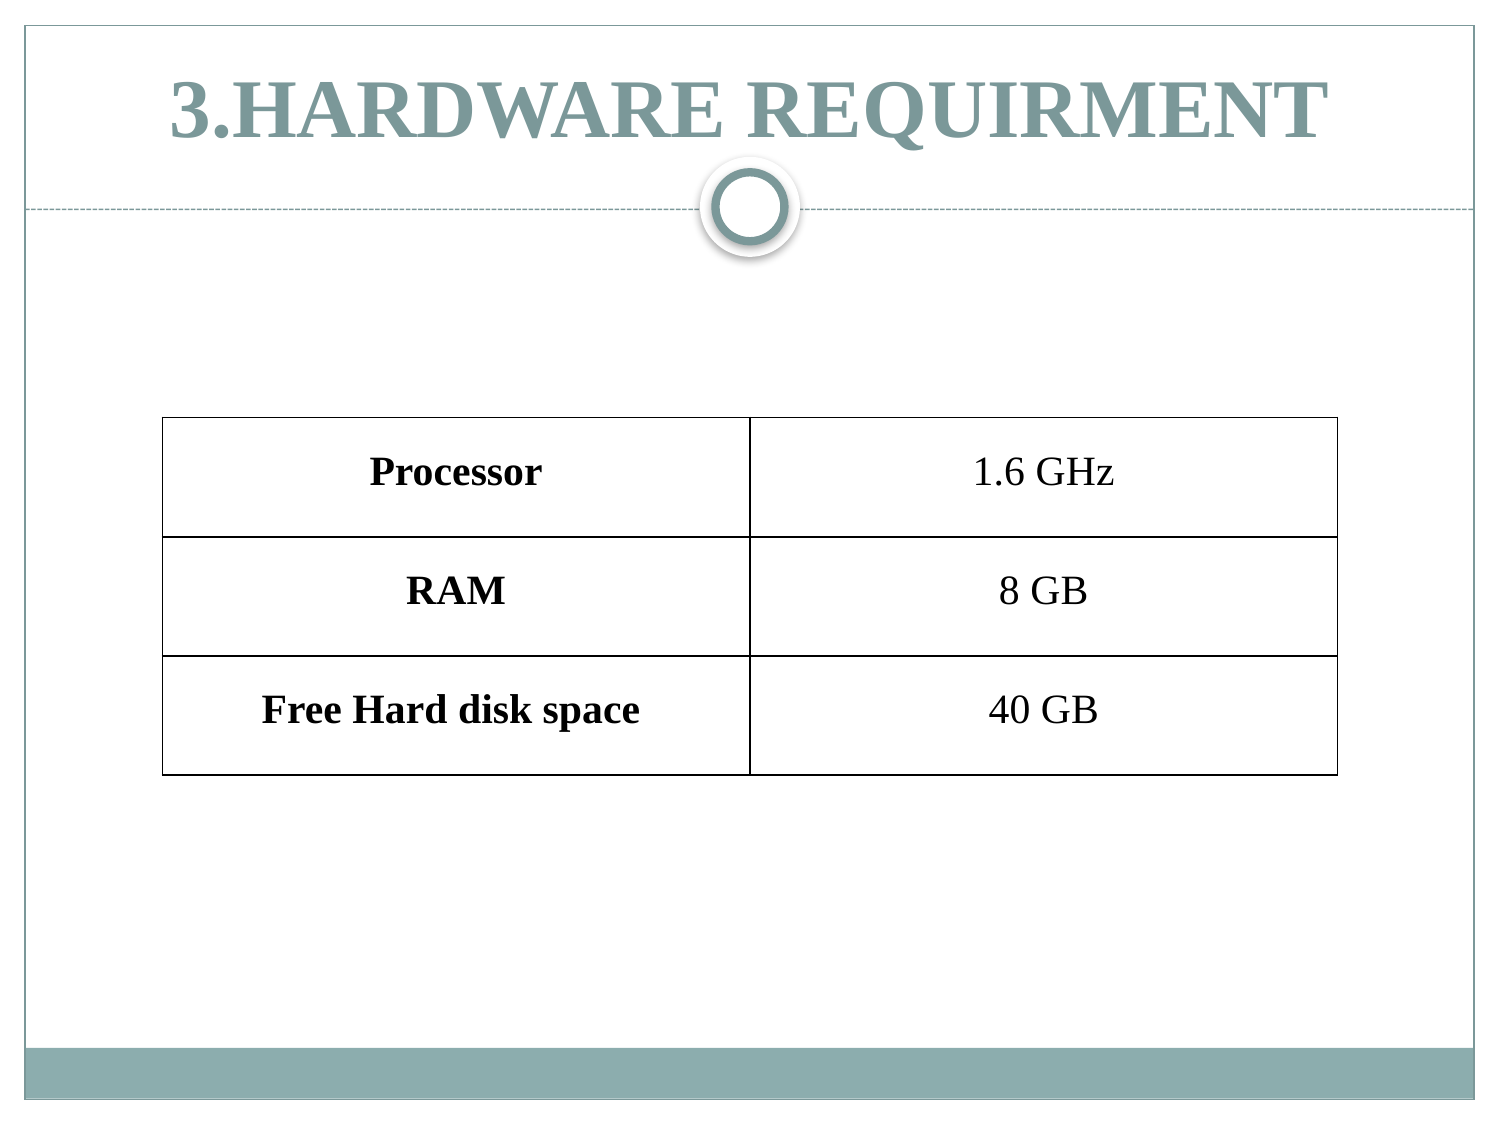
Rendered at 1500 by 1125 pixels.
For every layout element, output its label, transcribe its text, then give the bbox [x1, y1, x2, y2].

title 3.HARDWARE REQUIRMENT [49, 37, 1450, 162]
table_cell Free Hard disk space [163, 657, 749, 774]
table_cell 40 GB [751, 657, 1337, 774]
table_header 1.6 GHz [751, 418, 1337, 536]
table_cell RAM [163, 538, 749, 655]
table_header Processor [163, 418, 749, 536]
table_cell 8 GB [751, 538, 1337, 655]
